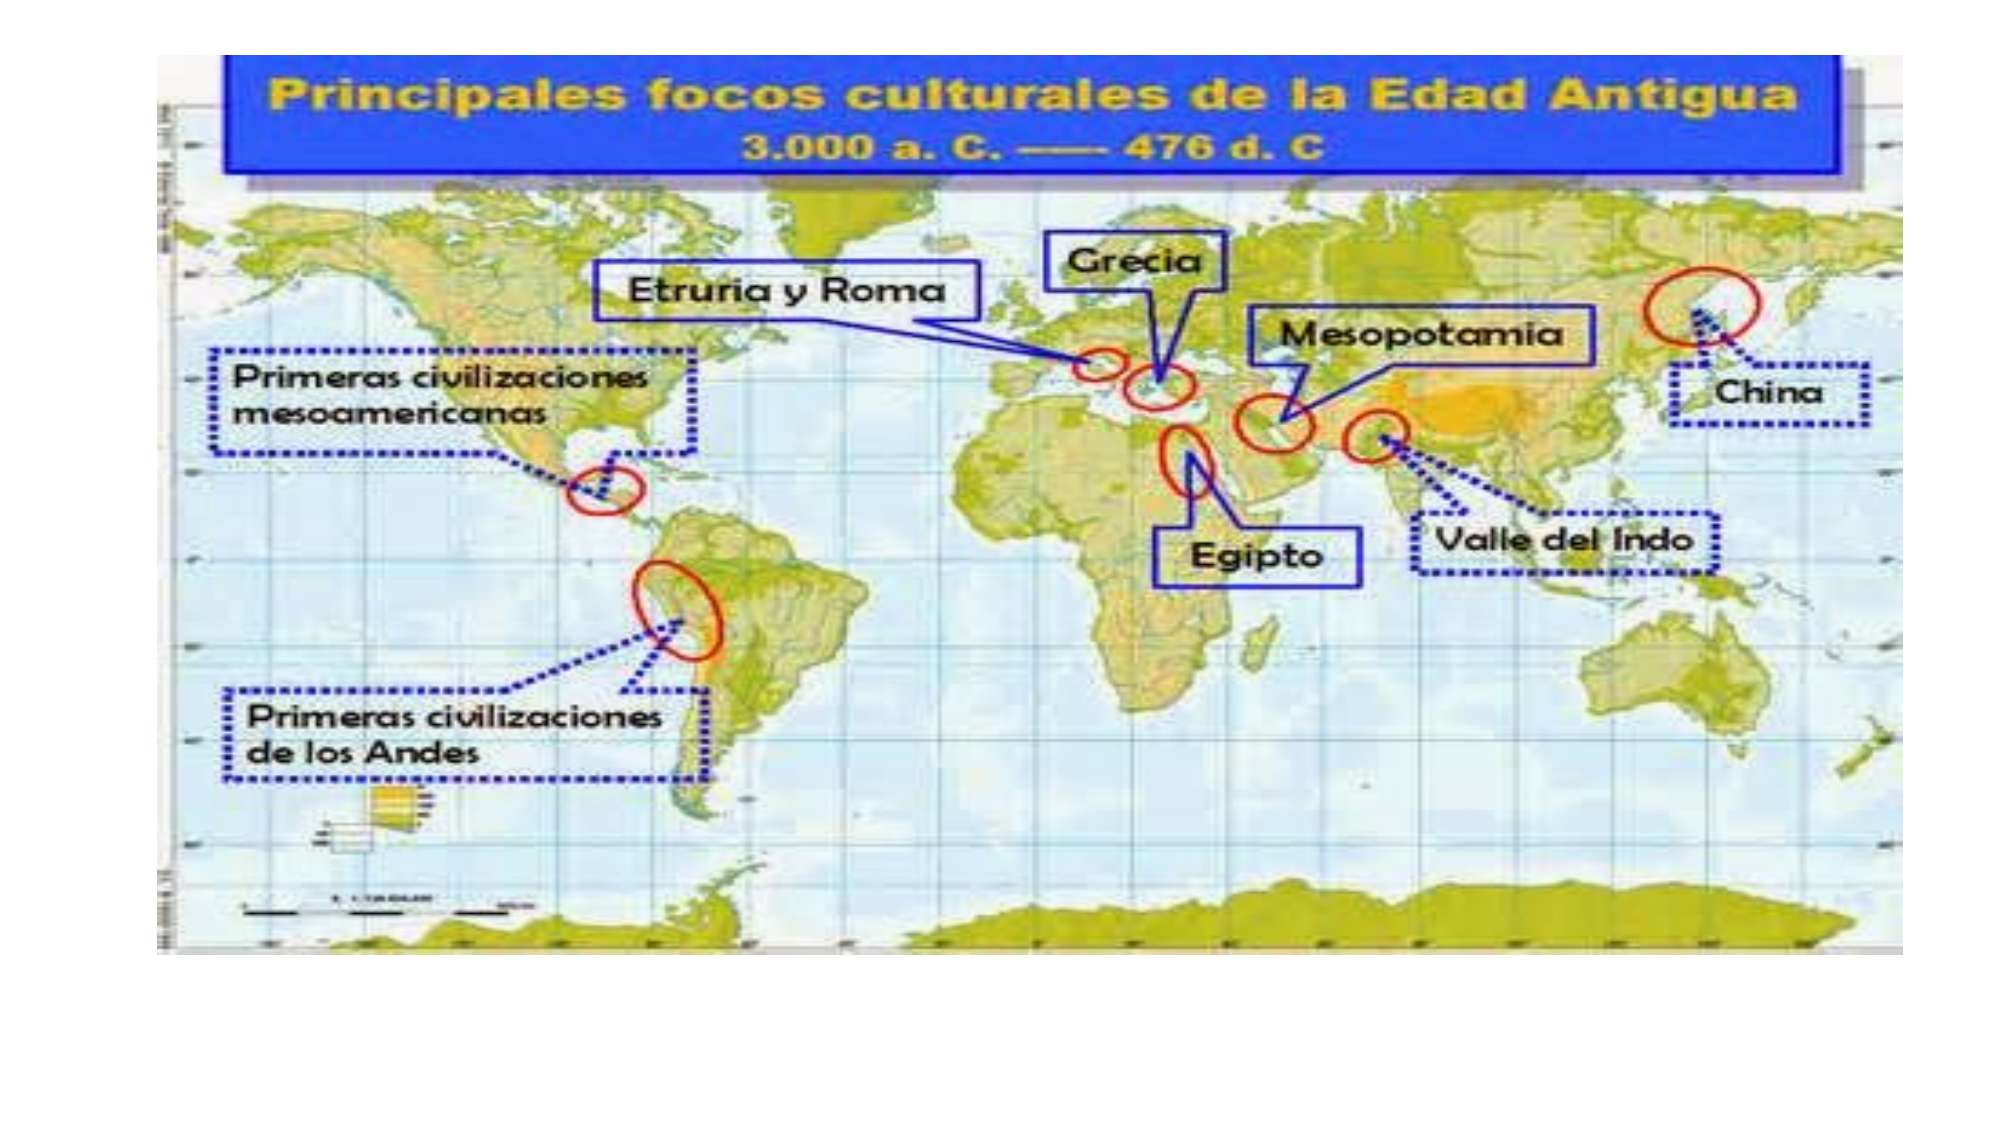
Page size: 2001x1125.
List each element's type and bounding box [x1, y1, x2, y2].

picture [157, 55, 1903, 955]
